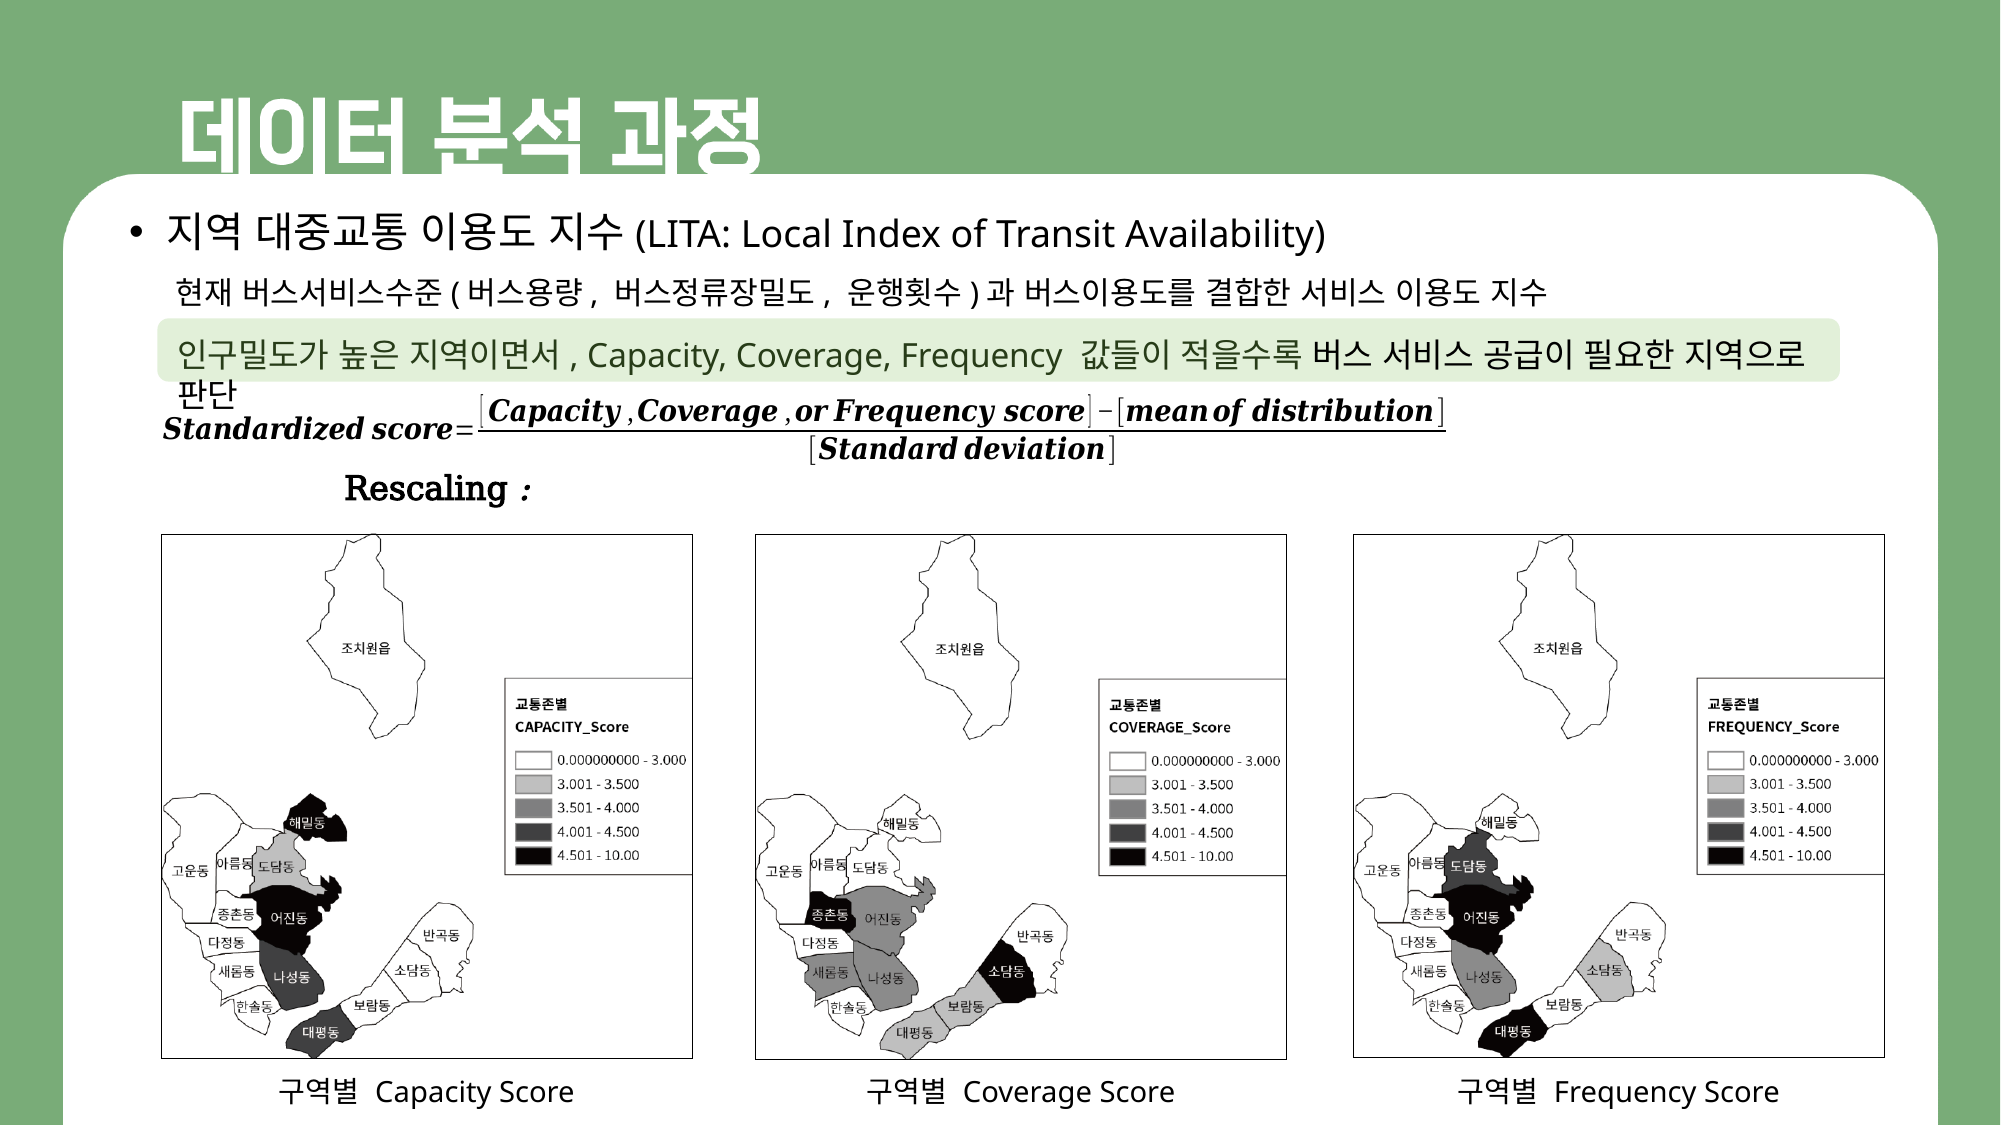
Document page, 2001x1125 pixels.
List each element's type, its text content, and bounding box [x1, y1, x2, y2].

picture [0, 0, 2001, 1125]
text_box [1353, 534, 1885, 1116]
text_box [161, 533, 693, 1117]
list 지역 대중교통 이용도 지수(LITA: Local Index of Transit Availability) [114, 203, 1886, 1030]
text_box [755, 534, 1287, 1116]
